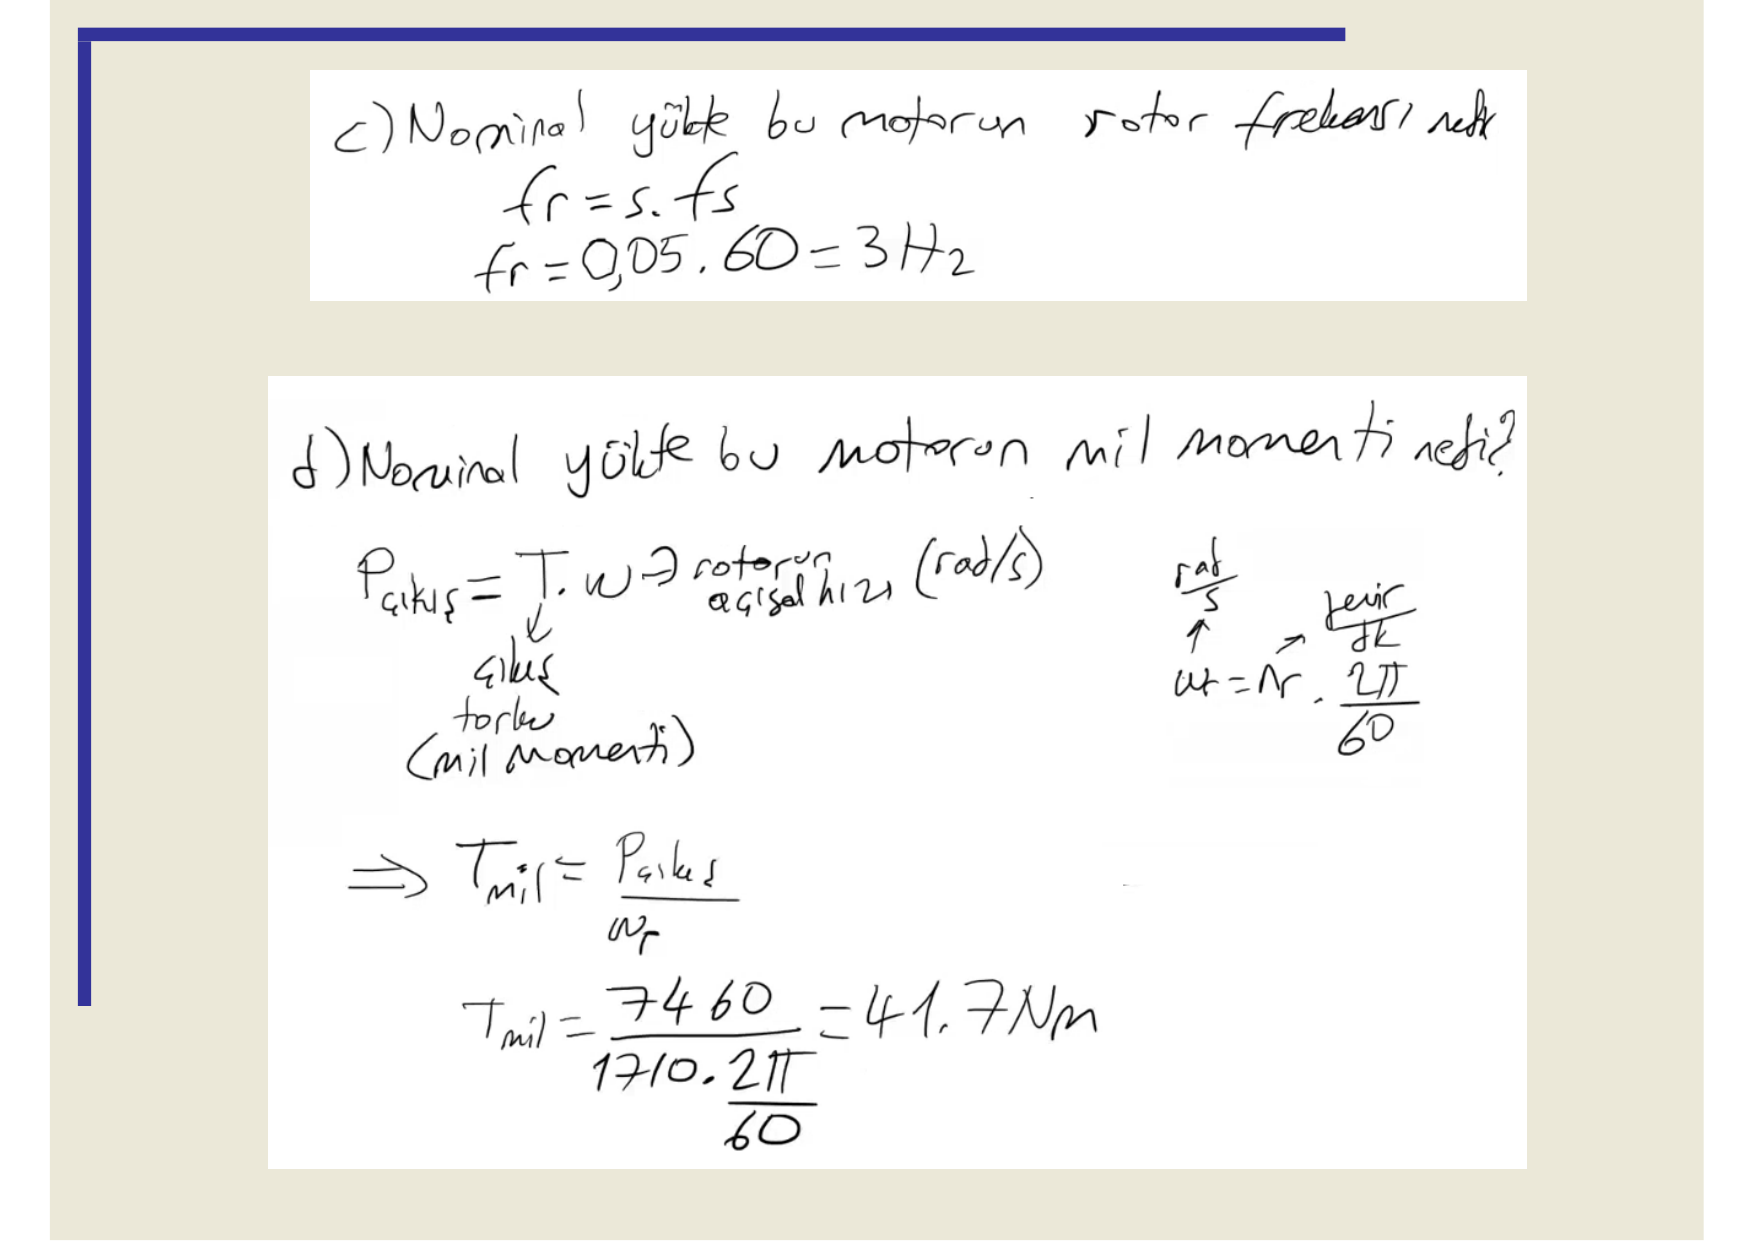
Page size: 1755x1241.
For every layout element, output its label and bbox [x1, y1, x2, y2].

picture [310, 70, 1527, 301]
picture [268, 375, 1527, 1170]
